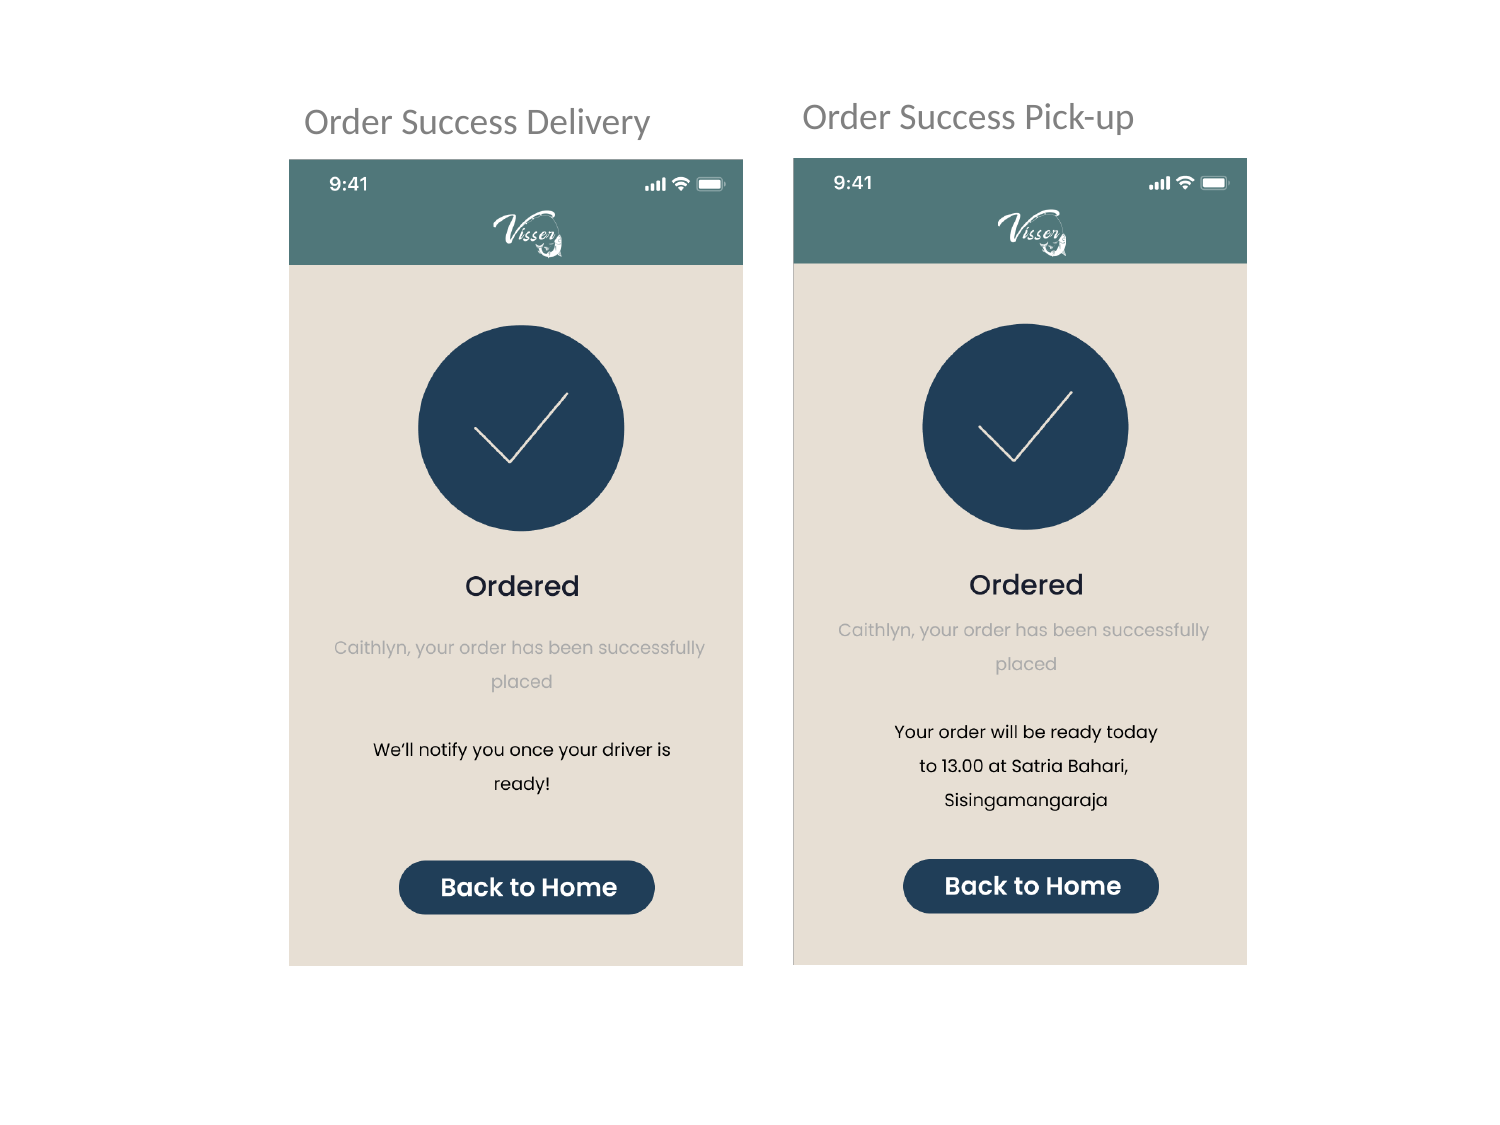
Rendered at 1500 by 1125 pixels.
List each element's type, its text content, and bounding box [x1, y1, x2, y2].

text_box Order Success Pick-up [787, 85, 1190, 145]
text_box Order Success Delivery [289, 89, 691, 150]
picture [288, 158, 1247, 967]
